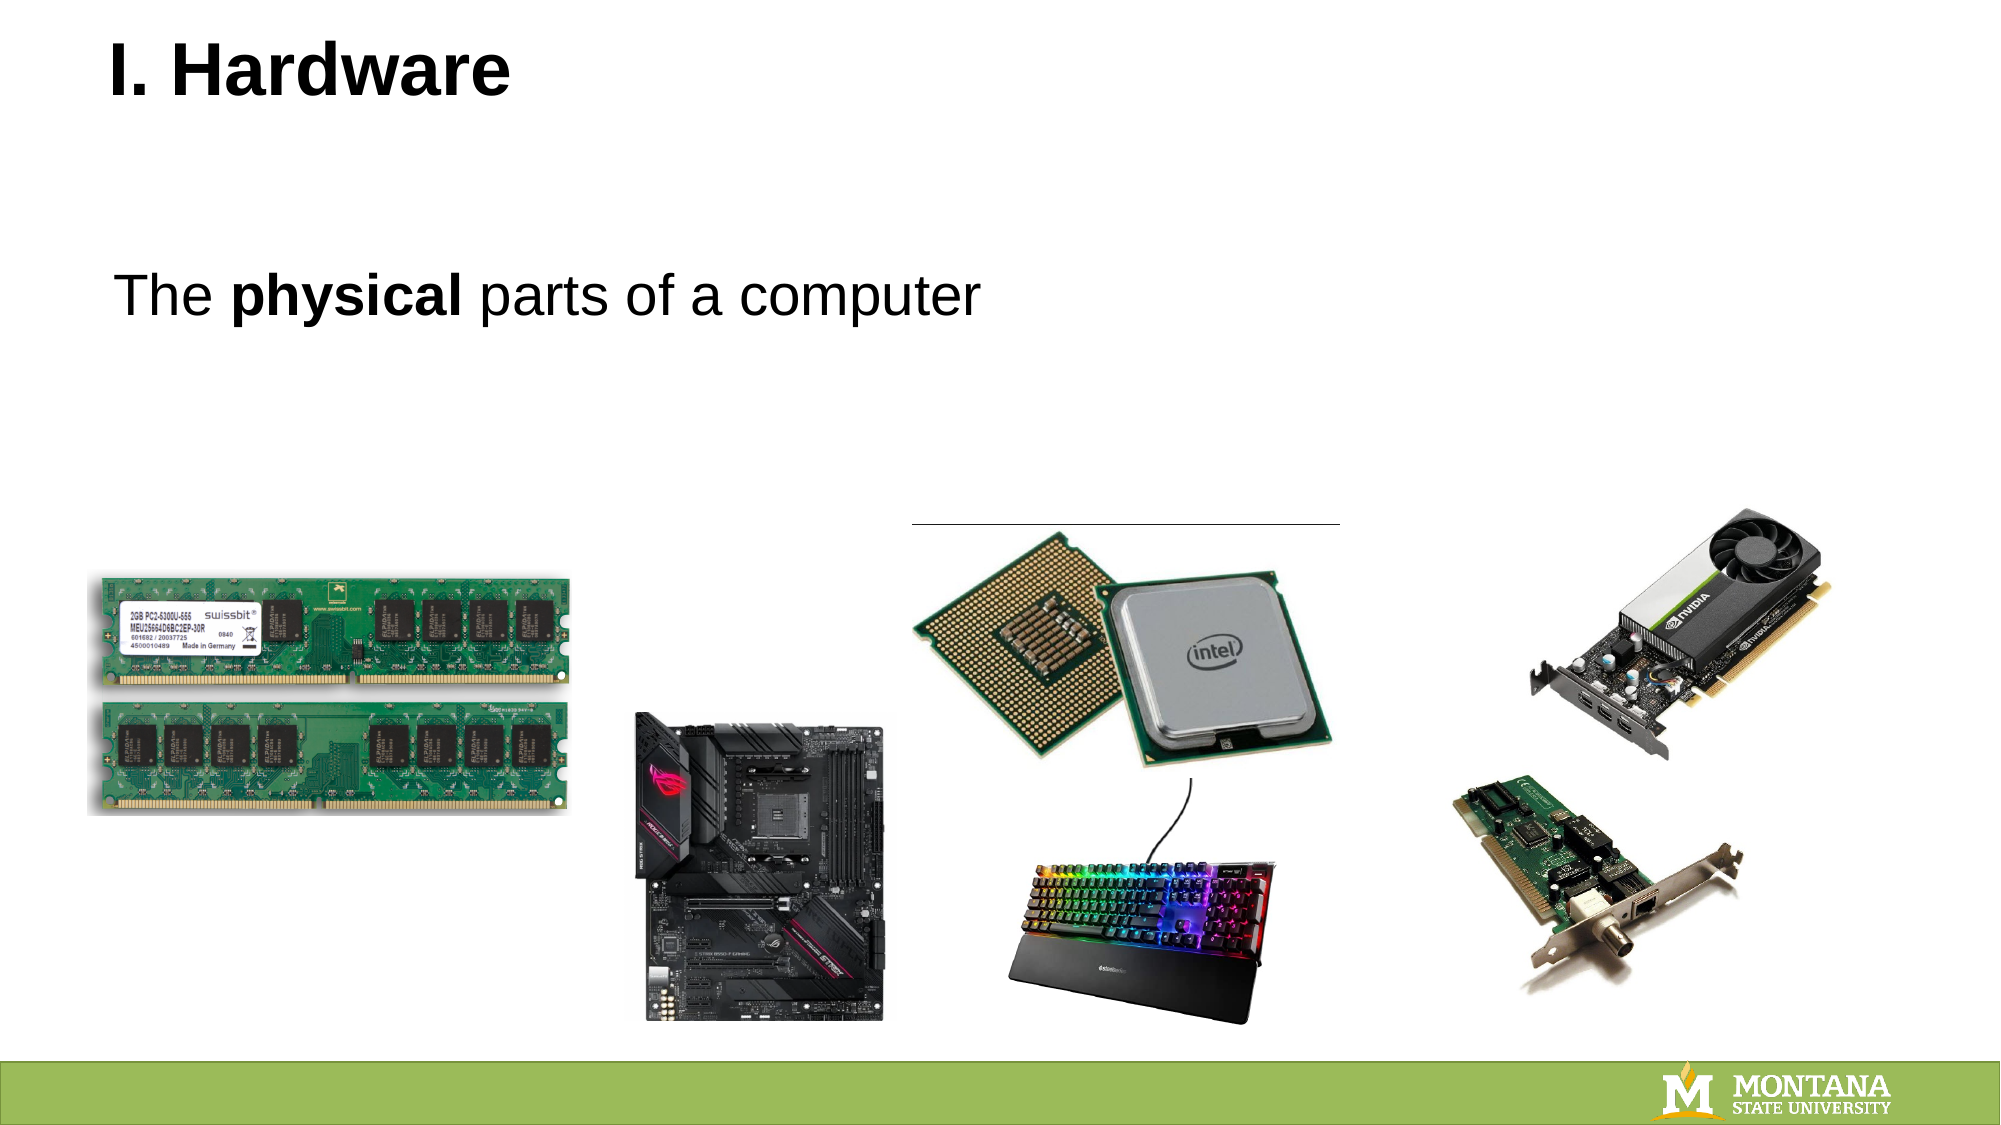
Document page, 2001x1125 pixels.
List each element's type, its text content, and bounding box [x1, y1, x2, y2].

picture [1434, 493, 1869, 1003]
picture [912, 524, 1340, 772]
picture [1007, 777, 1277, 1025]
picture [1649, 1060, 1892, 1122]
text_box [0, 1060, 1647, 1125]
picture [624, 712, 897, 1021]
text_box The physical parts of a computer [98, 249, 999, 335]
picture [87, 569, 572, 817]
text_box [1892, 1060, 2000, 1125]
text_box I. Hardware [93, 13, 1525, 119]
